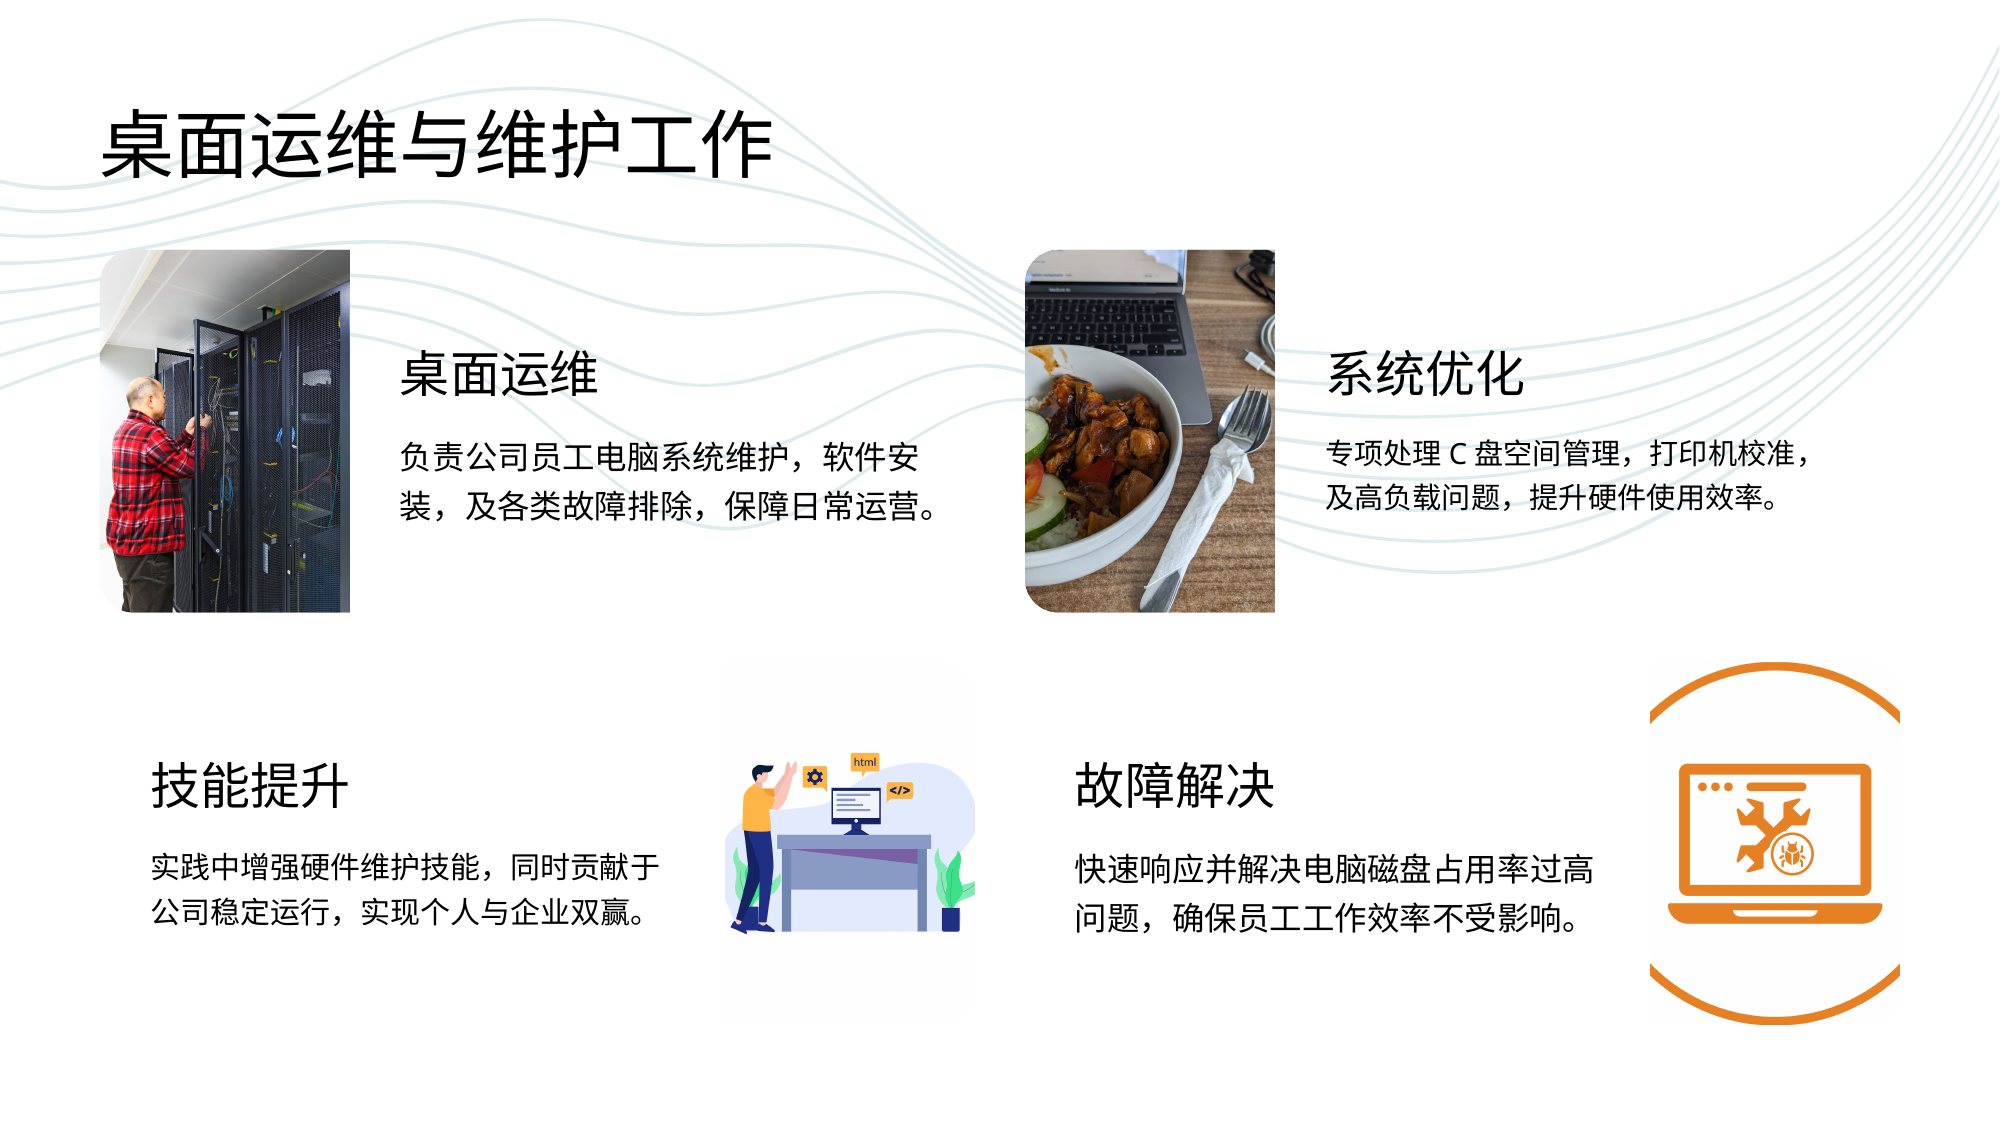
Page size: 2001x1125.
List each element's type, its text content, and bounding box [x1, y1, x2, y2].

picture [724, 662, 975, 1025]
title 桌面运维与维护工作 [99, 87, 1900, 188]
picture [1024, 249, 1275, 613]
picture [99, 249, 350, 613]
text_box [99, 249, 1900, 1025]
picture [1649, 662, 1900, 1025]
